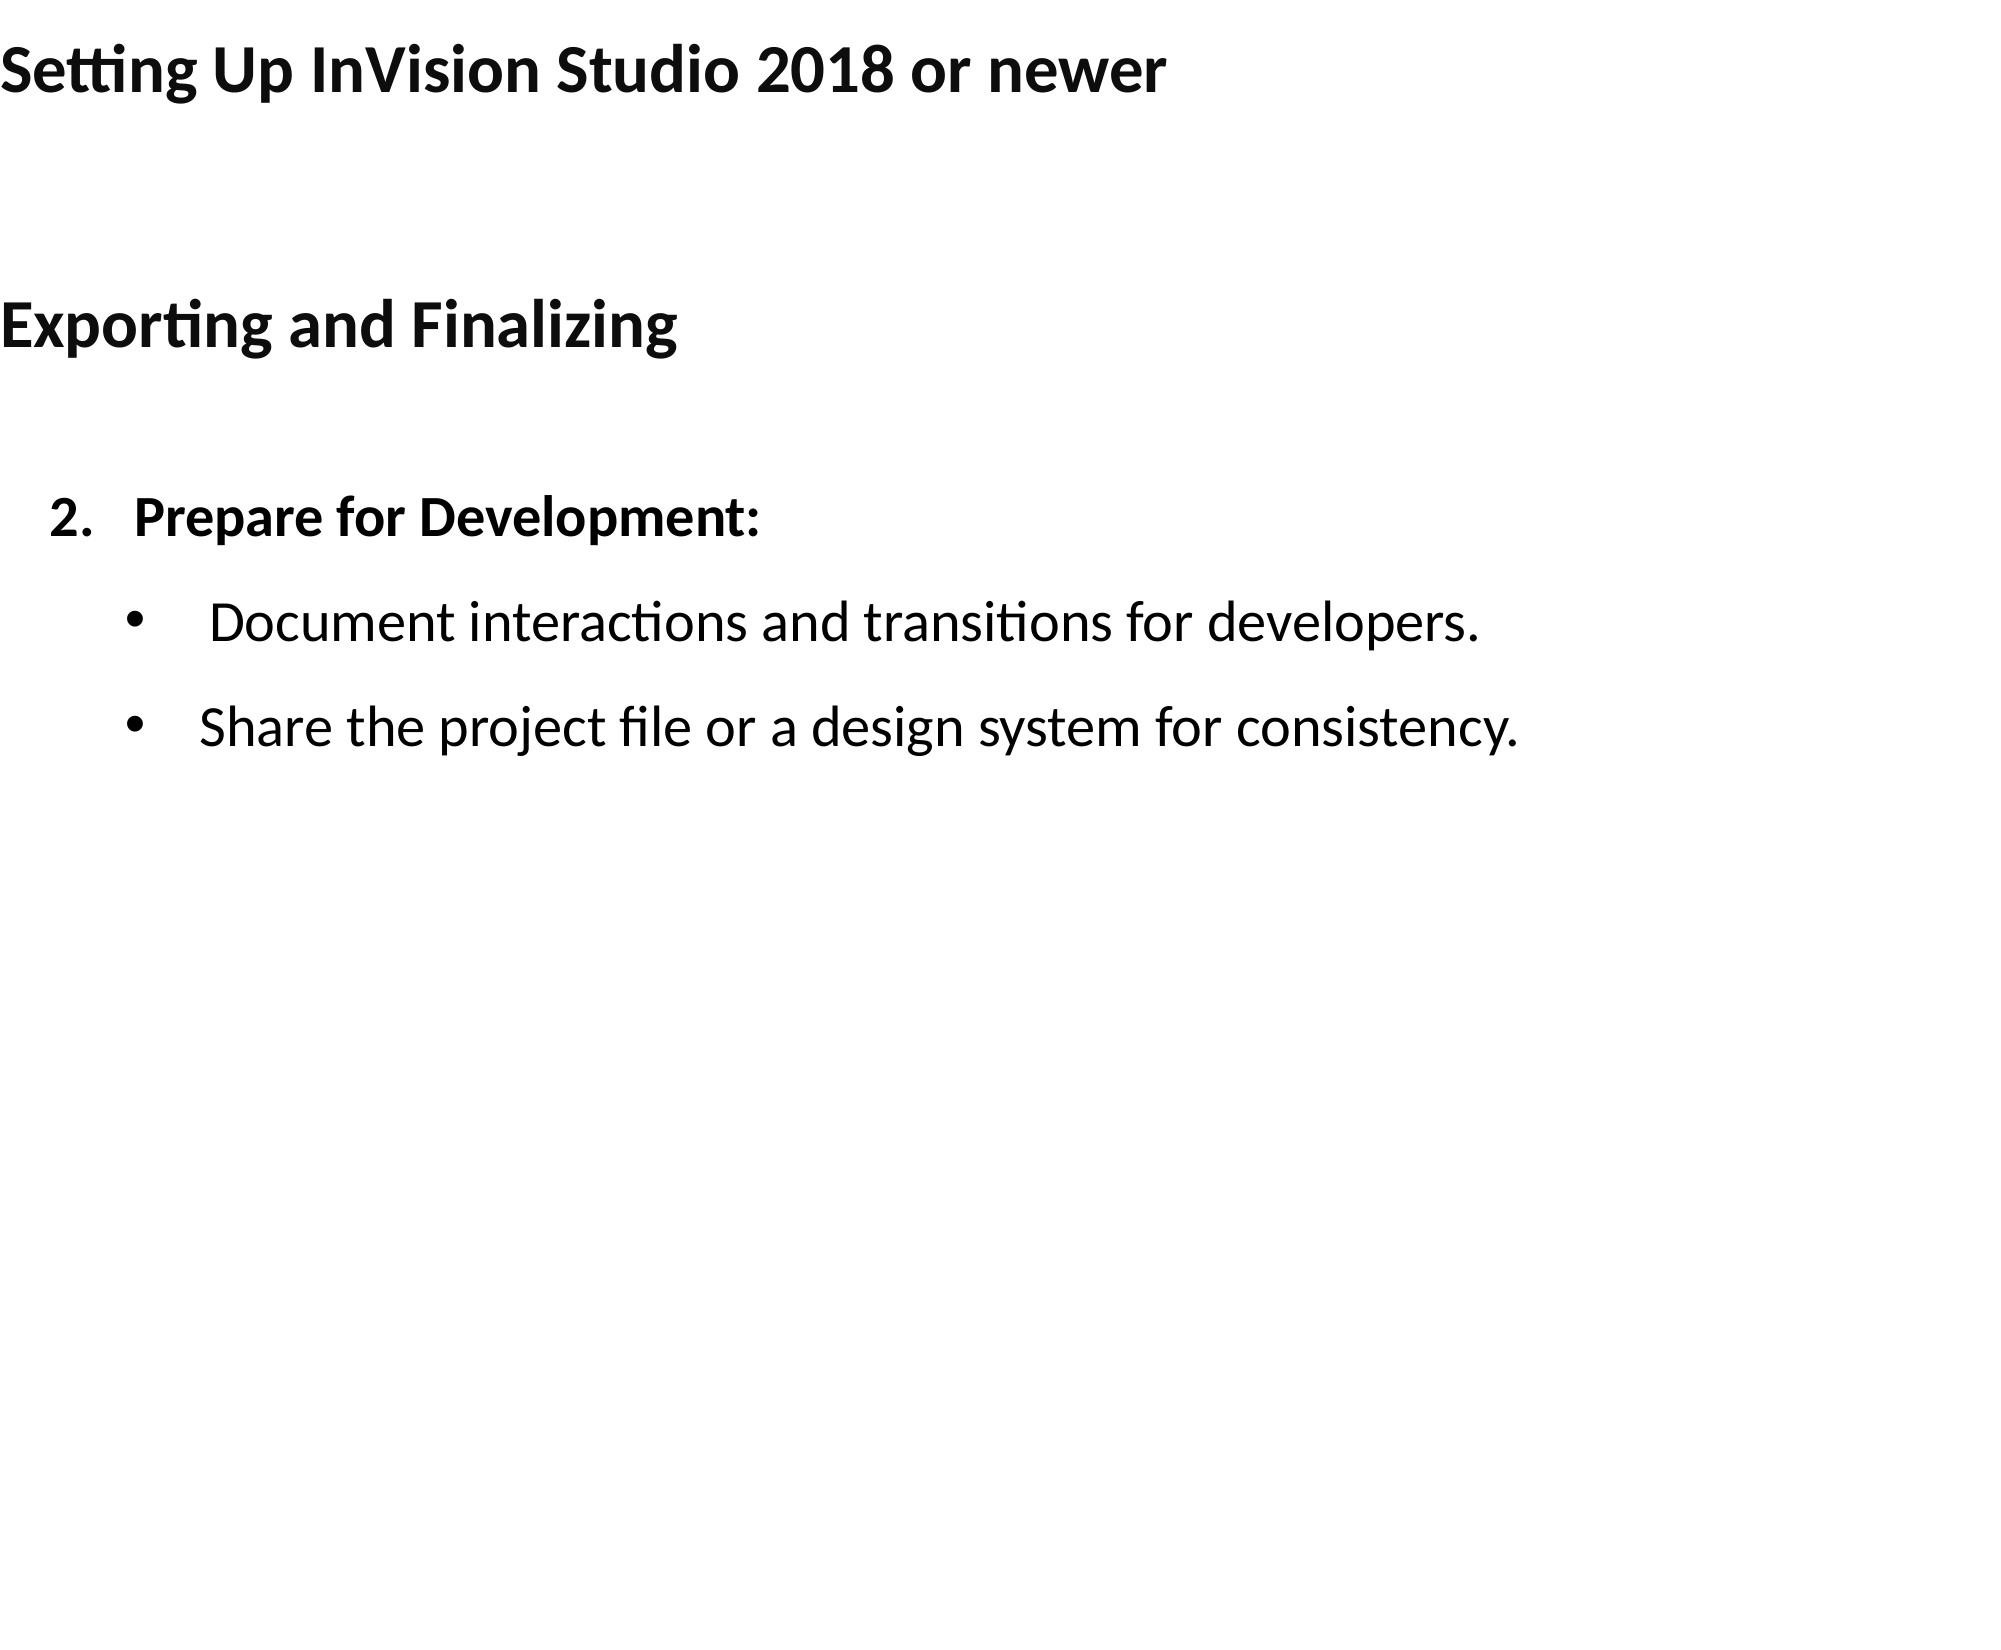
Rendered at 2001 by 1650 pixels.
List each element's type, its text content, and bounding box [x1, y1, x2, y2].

text_box Prepare for Development: Document interactions and transitions for developers. Share the project file or a design system for consistency. [35, 435, 1923, 766]
text_box Setting Up InVision Studio 2018 or newer [0, 7, 1779, 107]
title Exporting and Finalizing [0, 262, 1779, 361]
